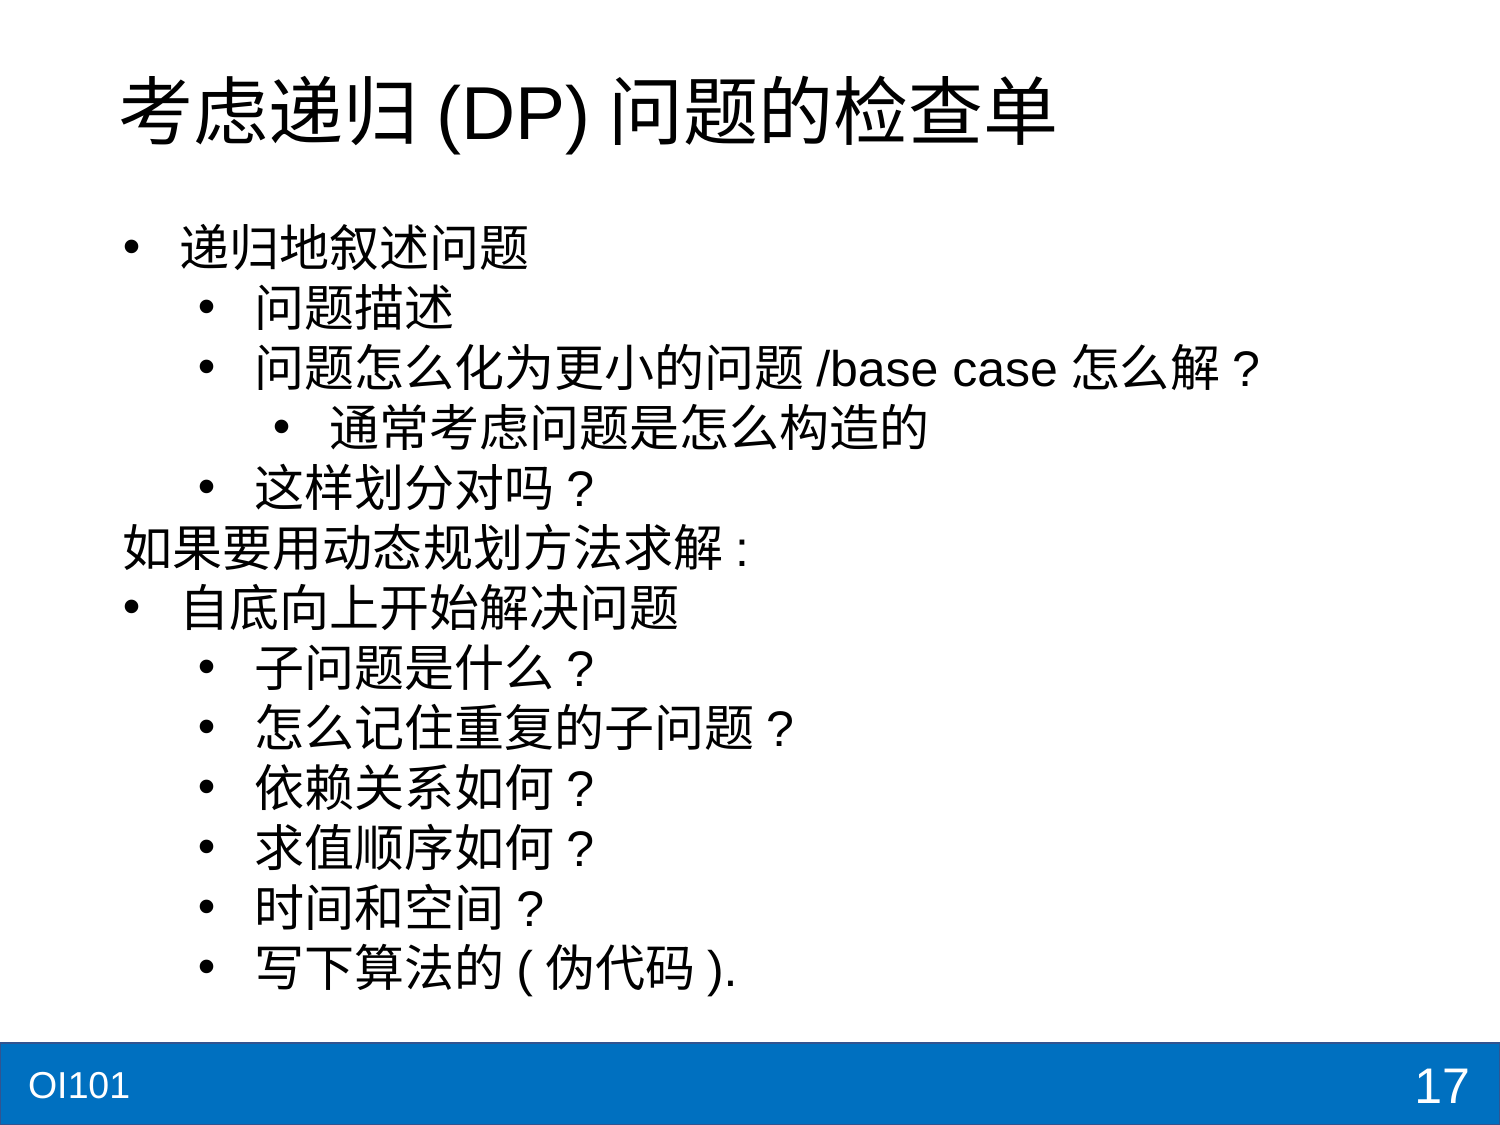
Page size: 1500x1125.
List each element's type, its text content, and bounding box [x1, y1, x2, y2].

slide_number 17 [1147, 1054, 1485, 1114]
title 考虑递归(DP)问题的检查单 [103, 59, 1397, 171]
text_box 递归地叙述问题 问题描述 问题怎么化为更小的问题/base case怎么解? 通常考虑问题是怎么构造的 这样划分对吗? 如果要用动态规划方法求解: 自底向上开始解决问题 子问题是什么? 怎么记住重复的子问题? 依赖关系如何? 求值顺序如何? 时间和空间? 写下算法的(伪代码). [108, 209, 1275, 1004]
